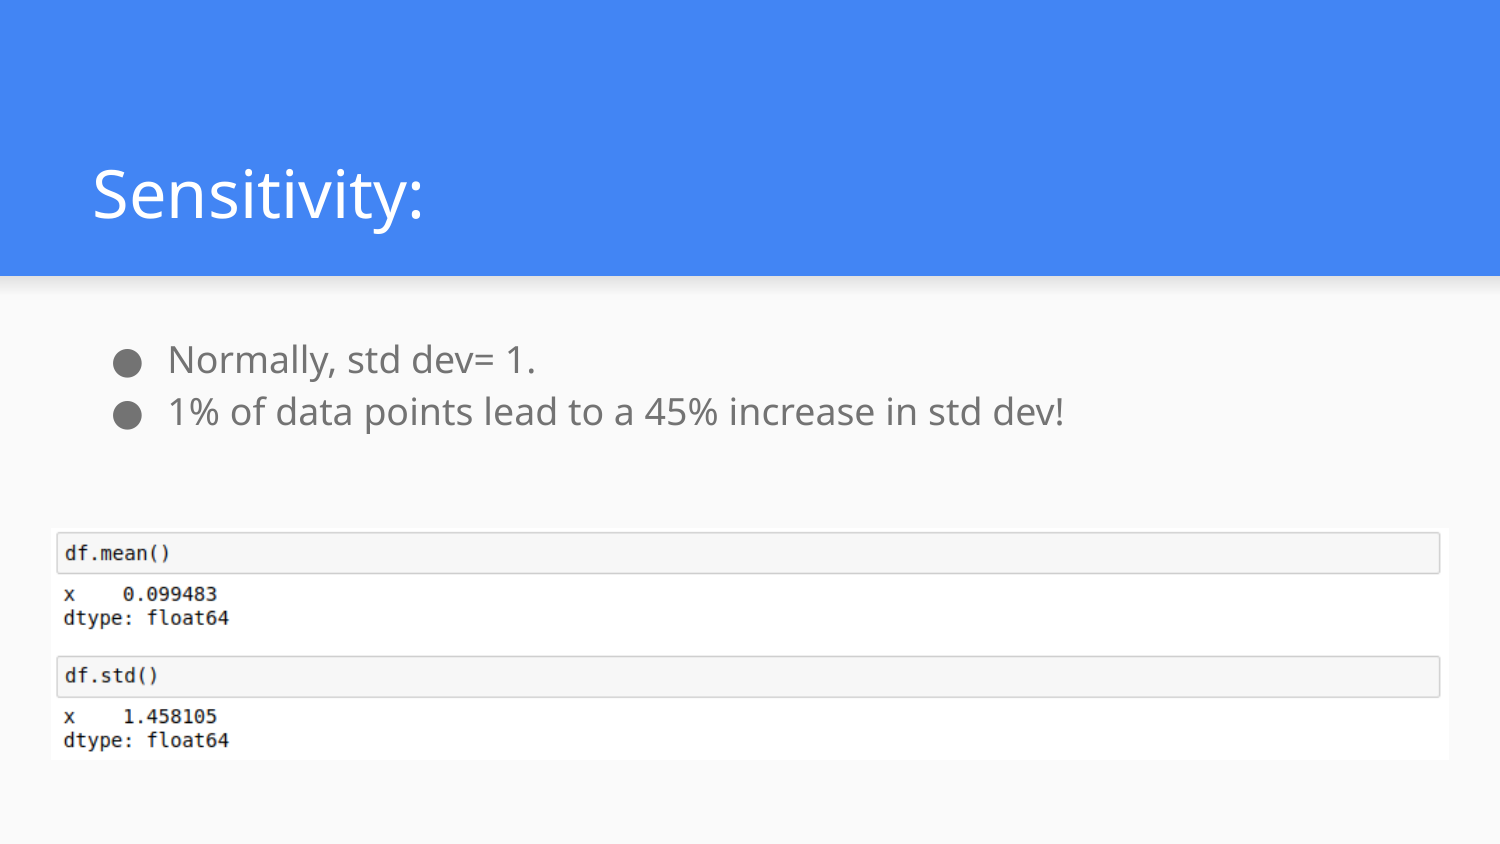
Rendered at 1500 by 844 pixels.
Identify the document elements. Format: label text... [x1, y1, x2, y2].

list Normally, std dev= 1. 1% of data points lead to a 45% increase in std dev! [77, 314, 1427, 526]
title Sensitivity: [77, 121, 1427, 248]
picture [51, 527, 1449, 760]
